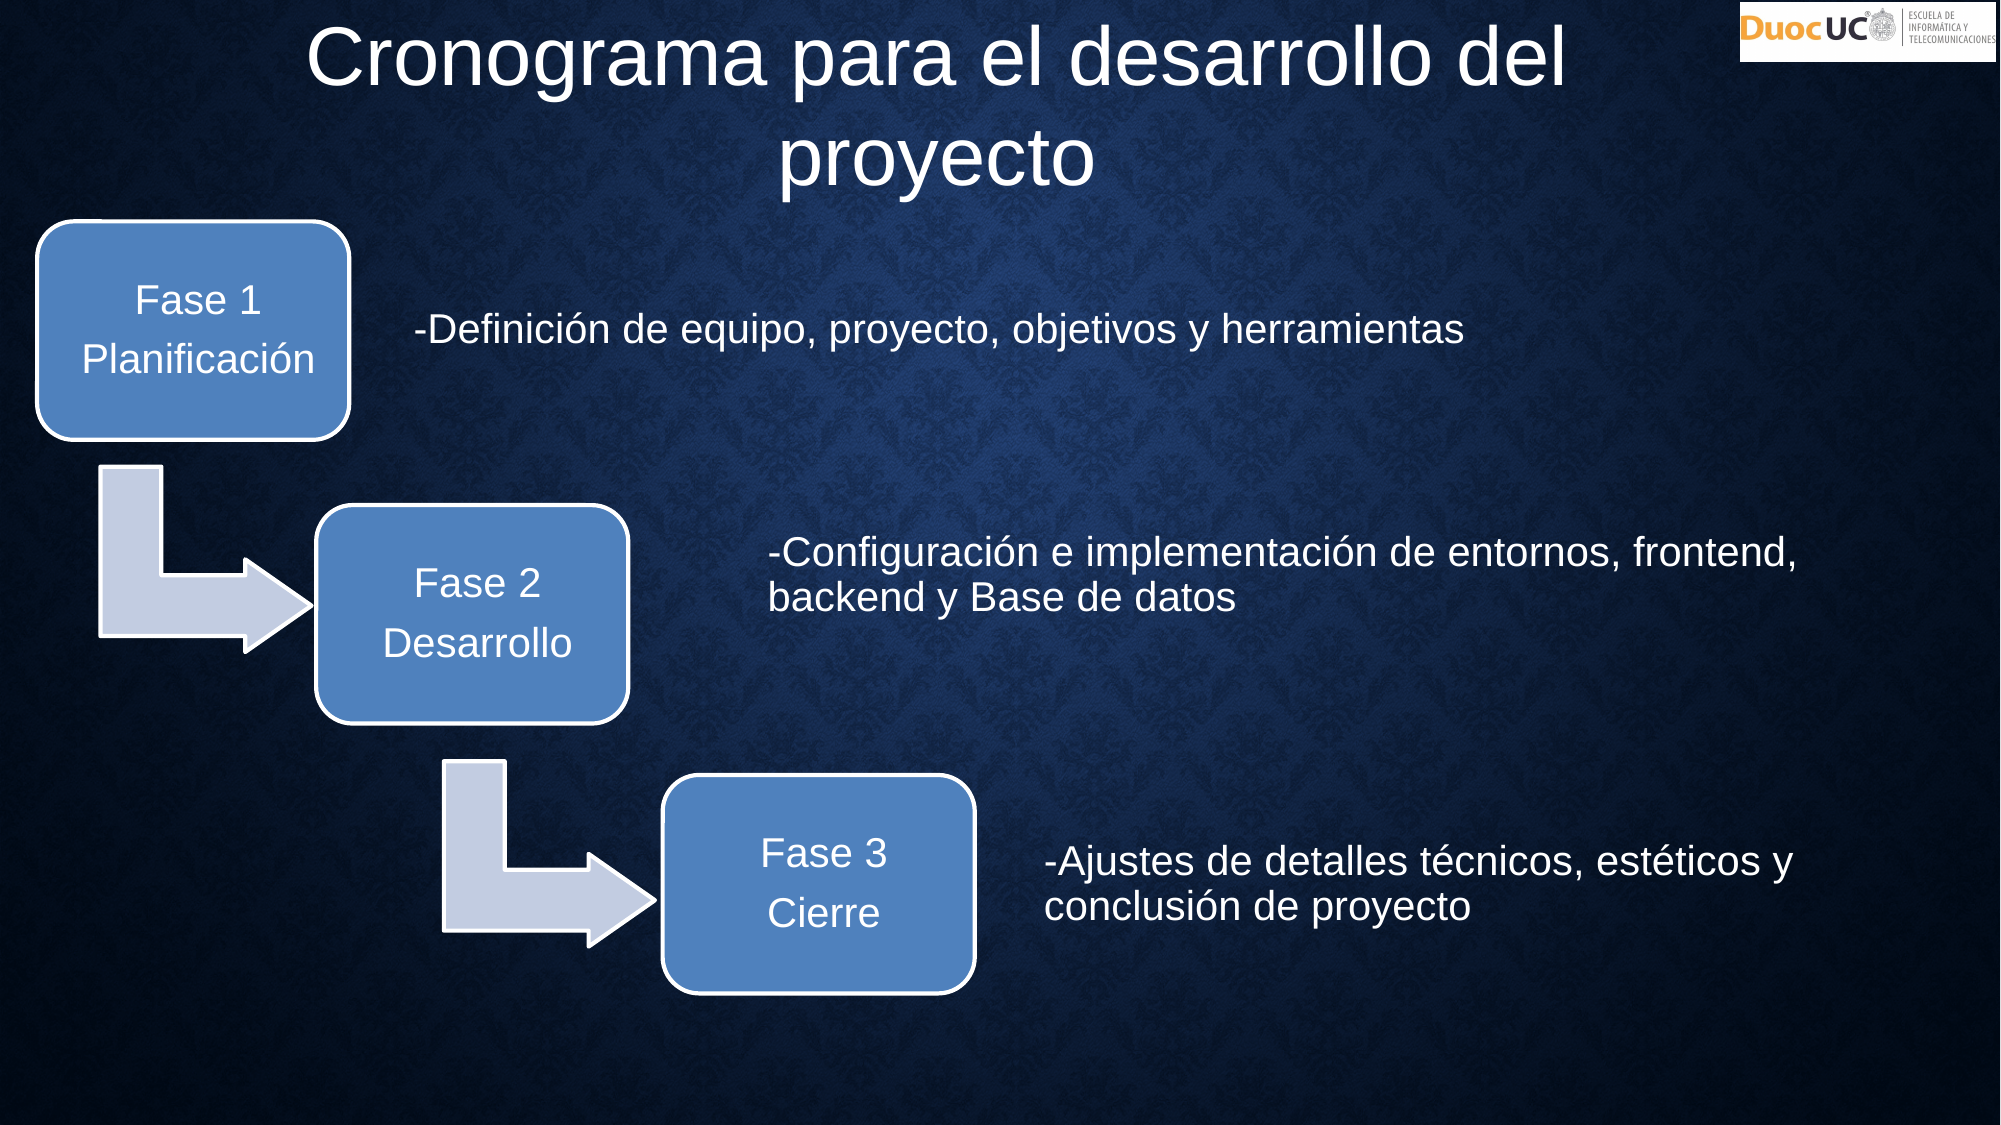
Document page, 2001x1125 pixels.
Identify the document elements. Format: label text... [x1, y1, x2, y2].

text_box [390, 131, 1663, 440]
picture [0, 0, 2001, 1125]
text_box -Ajustes de detalles técnicos, estéticos y conclusión de proyecto [1388, 774, 1975, 994]
text_box -Configuración e implementación de entornos, frontend, backend y Base de datos [1388, 466, 1964, 686]
text_box Cronograma para el desarrollo del proyecto [134, 0, 1740, 235]
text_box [36, 131, 1384, 1021]
